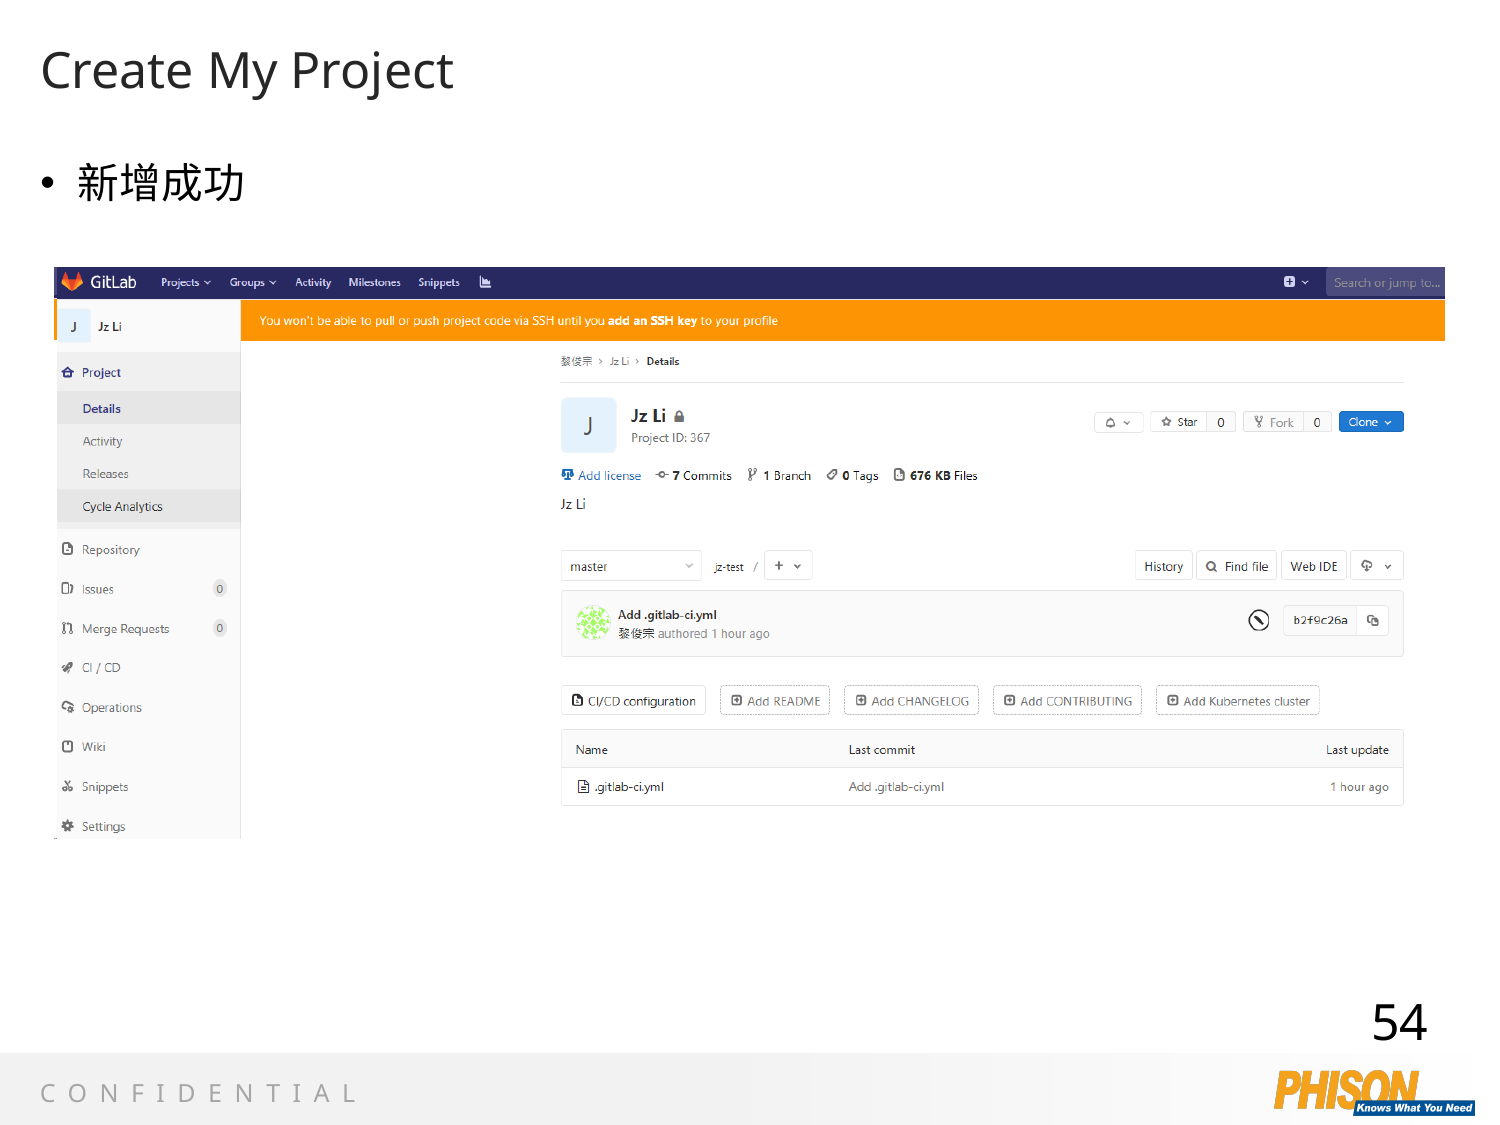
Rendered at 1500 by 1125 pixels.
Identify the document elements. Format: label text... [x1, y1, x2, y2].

title Create My Project [25, 20, 1475, 125]
slide_number 54 [1105, 982, 1443, 1043]
list 新增成功 [25, 154, 1475, 1008]
picture [54, 267, 1445, 839]
picture [1274, 1070, 1475, 1116]
